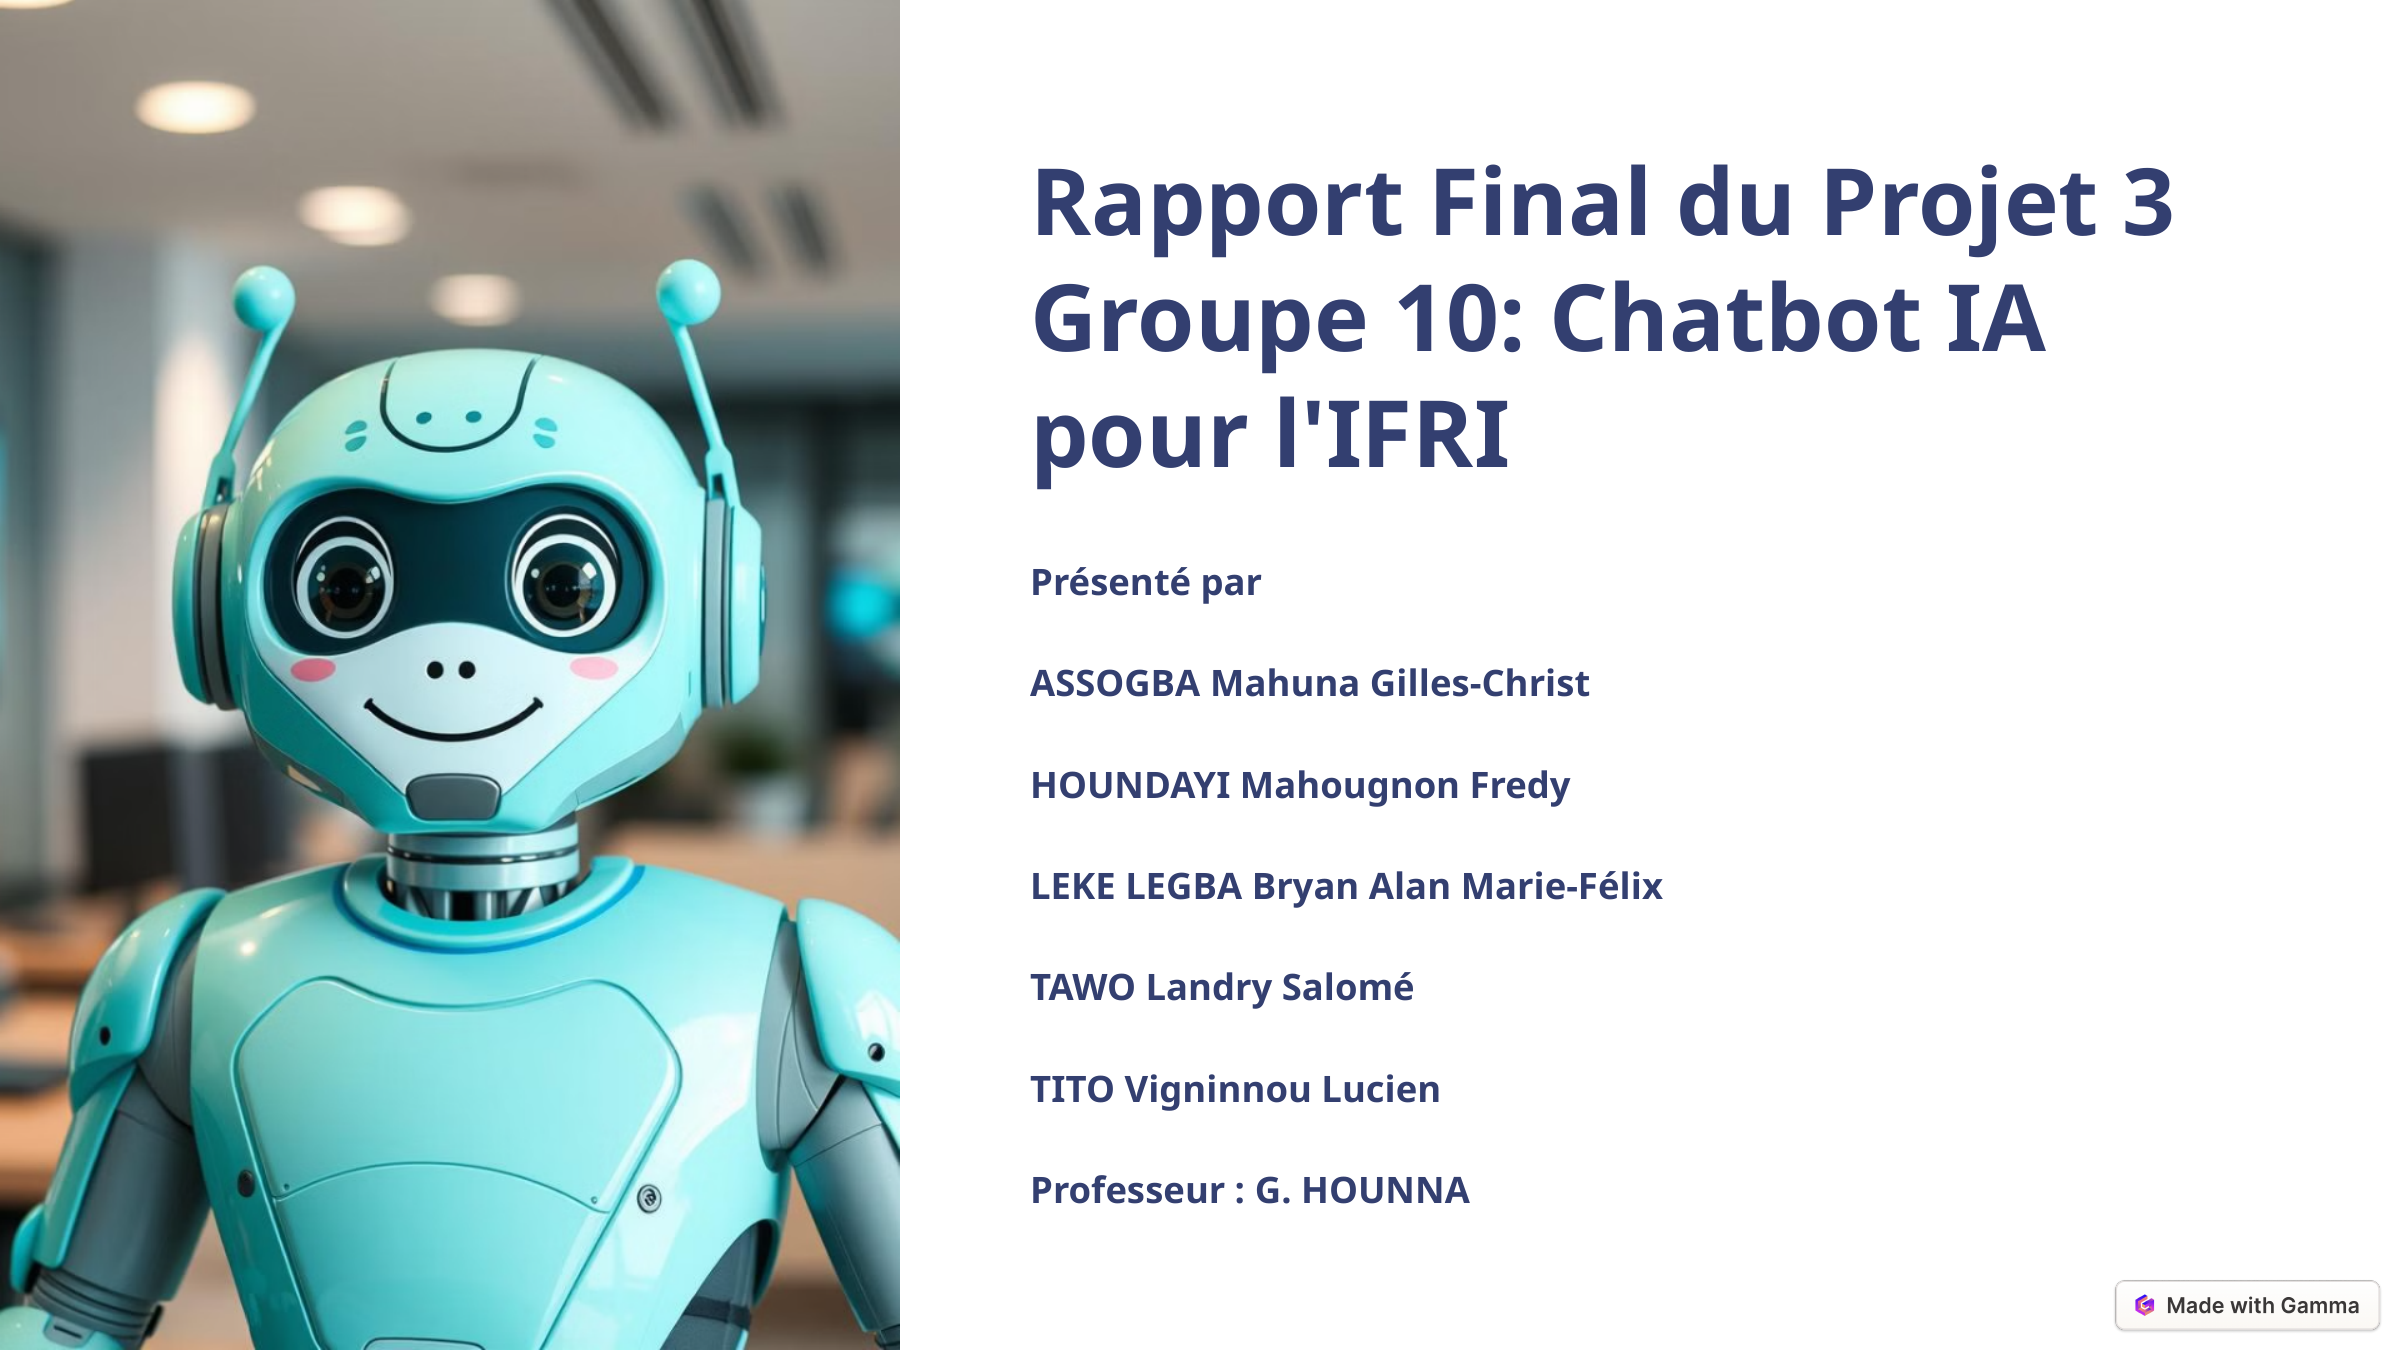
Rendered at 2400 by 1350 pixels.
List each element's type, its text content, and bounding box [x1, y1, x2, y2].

text_box LEKE LEGBA Bryan Alan Marie-Félix [1030, 847, 2270, 907]
text_box Rapport Final du Projet 3 Groupe 10: Chatbot IA pour l'IFRI [1030, 138, 2270, 488]
text_box Professeur : G. HOUNNA [1030, 1151, 2270, 1212]
picture [2106, 1271, 2389, 1339]
text_box ASSOGBA Mahuna Gilles-Christ [1030, 644, 2270, 705]
text_box Présenté par [1030, 543, 2270, 603]
text_box TITO Vigninnou Lucien [1030, 1050, 2270, 1110]
text_box HOUNDAYI Mahougnon Fredy [1030, 746, 2270, 806]
picture [0, 0, 900, 1350]
text_box TAWO Landry Salomé [1030, 948, 2270, 1009]
